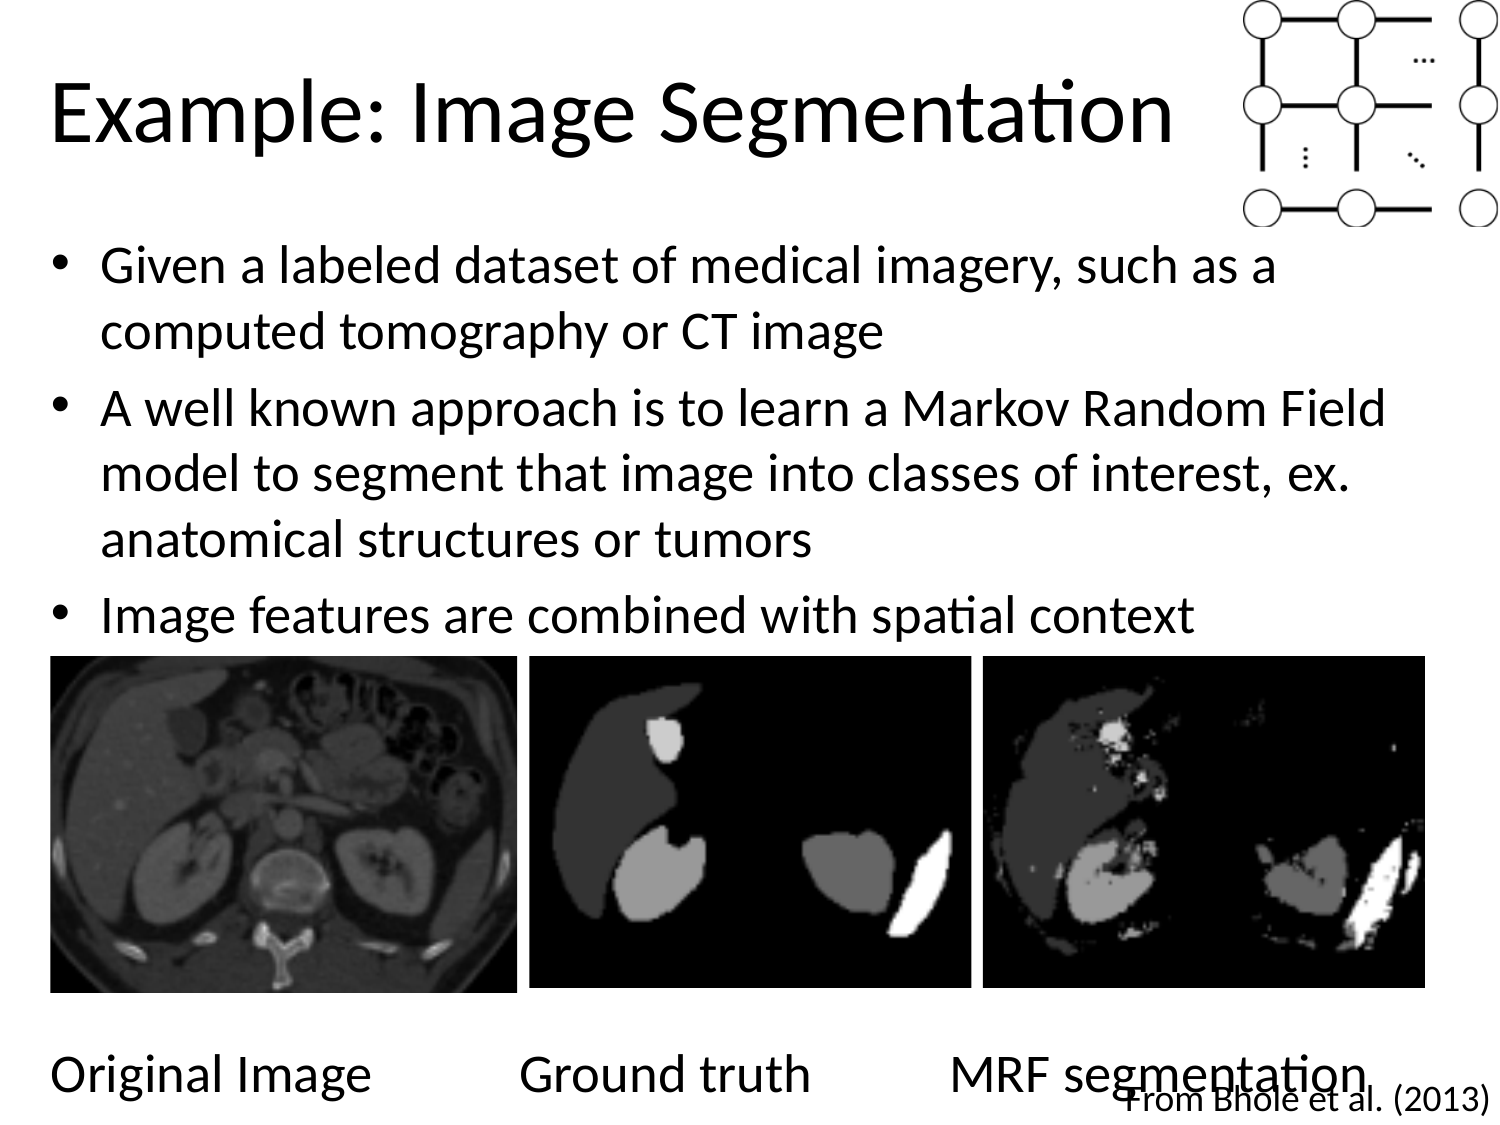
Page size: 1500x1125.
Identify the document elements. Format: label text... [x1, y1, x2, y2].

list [50, 656, 523, 1015]
picture [529, 655, 972, 988]
picture [1242, 0, 1499, 227]
title Example: Image Segmentation [33, 11, 1193, 200]
picture [982, 655, 1426, 988]
text_box Given a labeled dataset of medical imagery, such as a computed tomography or CT image A well known approach is to learn a Markov Random Field model to segment that image into classes of interest, ex. anatomical structures or tumors Image features are combined with spatial context Original Image Ground truth MRF segmentation [35, 221, 1500, 1125]
text_box [46, 657, 975, 1022]
text_box From Bhole et al. (2013) [1110, 1066, 1500, 1125]
